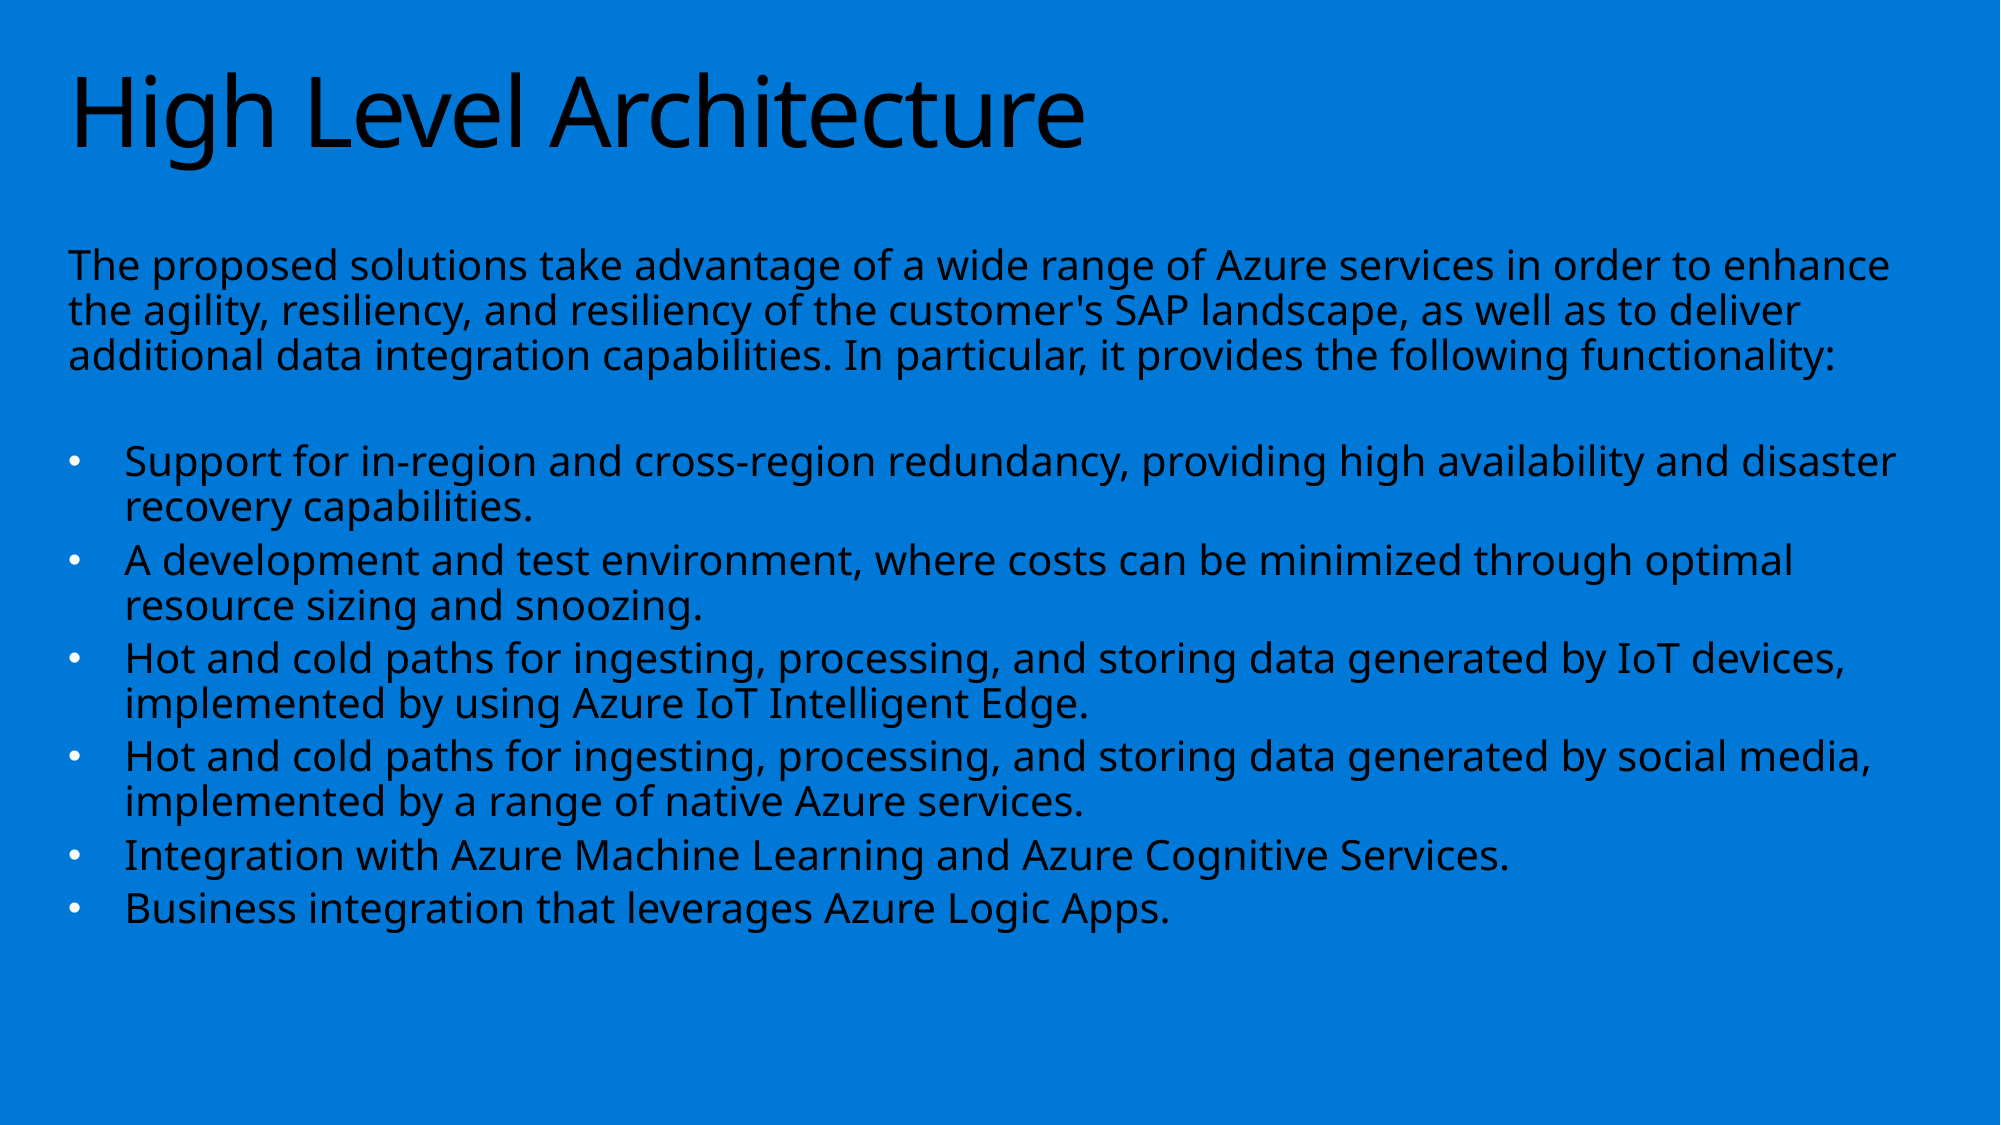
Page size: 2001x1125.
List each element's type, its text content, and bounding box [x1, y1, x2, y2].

list The proposed solutions take advantage of a wide range of Azure services in order to enhance the agility, resiliency, and resiliency of the customer's SAP landscape, as well as to deliver additional data integration capabilities. In particular, it provides the following functionality: Support for in-region and cross-region redundancy, providing high availability and disaster recovery capabilities. A development and test environment, where costs can be minimized through optimal resource sizing and snoozing. Hot and cold paths for ingesting, processing, and storing data generated by IoT devices, implemented by using Azure IoT Intelligent Edge. Hot and cold paths for ingesting, processing, and storing data generated by social media, implemented by a range of native Azure services. Integration with Azure Machine Learning and Azure Cognitive Services. Business integration that leverages Azure Logic Apps. [44, 229, 1956, 1022]
title High Level Architecture [44, 47, 1957, 196]
